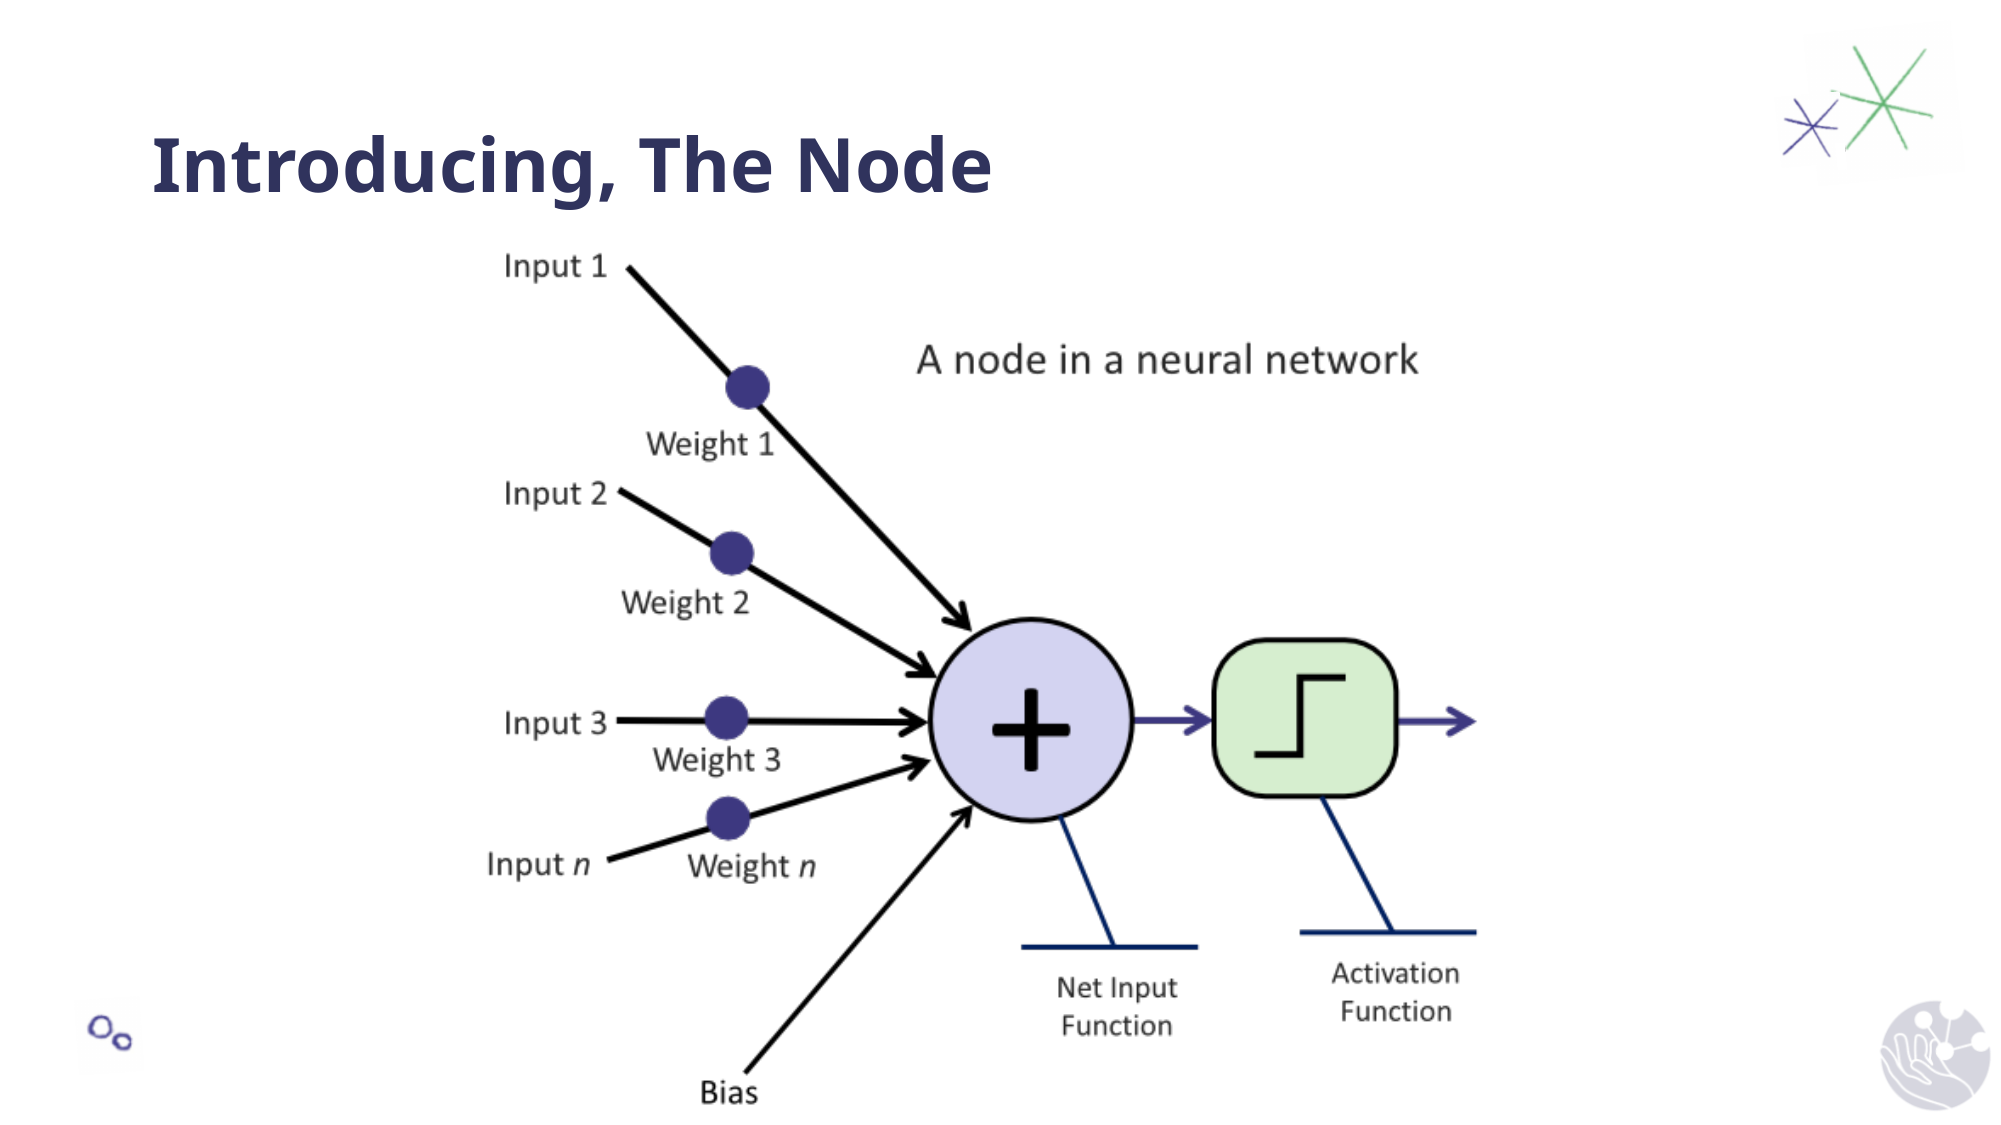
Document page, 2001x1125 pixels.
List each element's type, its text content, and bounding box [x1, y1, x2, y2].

picture [449, 228, 1521, 1125]
picture [1804, 21, 1964, 181]
picture [75, 997, 143, 1074]
title Introducing, The Node [137, 59, 1863, 278]
picture [1866, 989, 1998, 1123]
